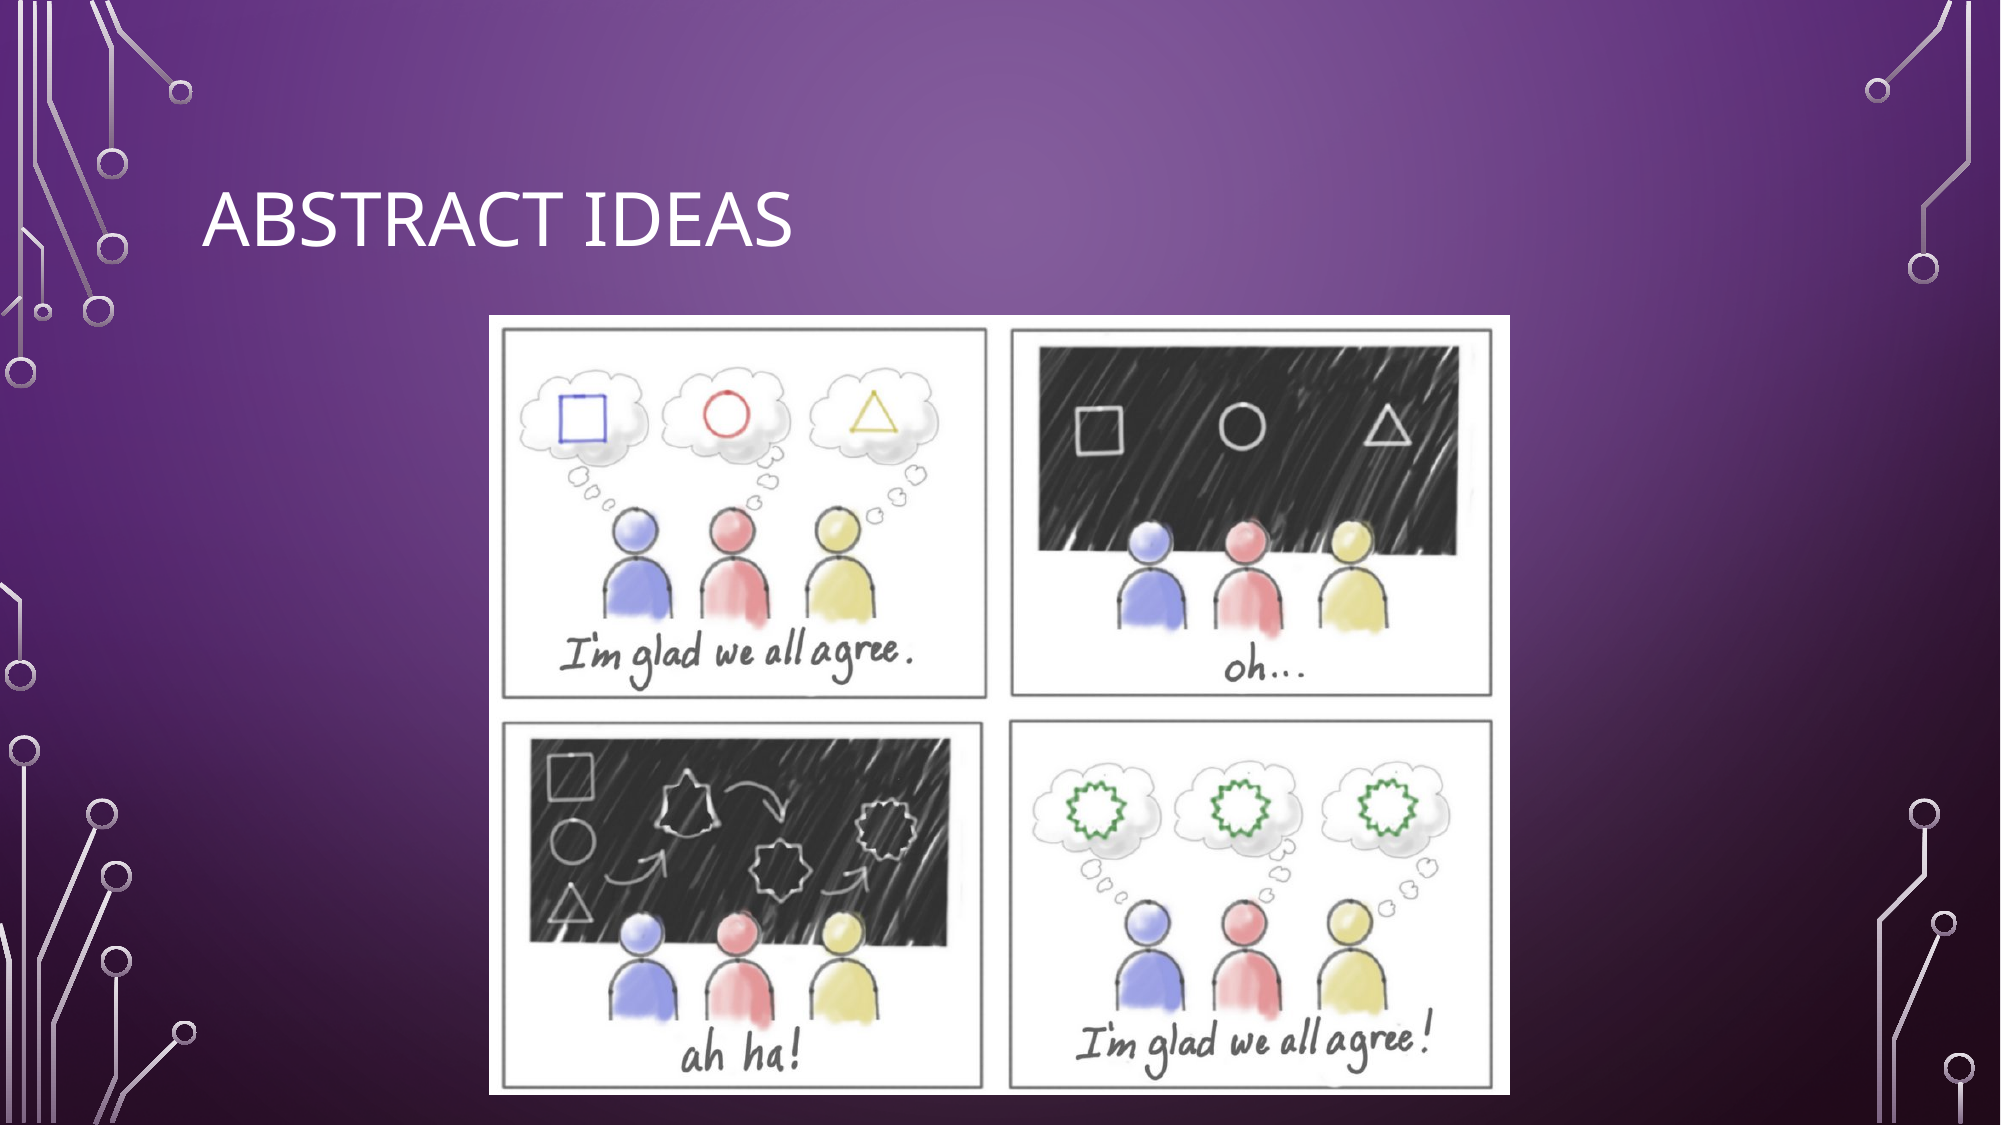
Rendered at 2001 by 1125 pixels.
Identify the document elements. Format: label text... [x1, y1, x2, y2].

title Abstract Ideas [187, 101, 1813, 344]
picture [489, 315, 1510, 1095]
